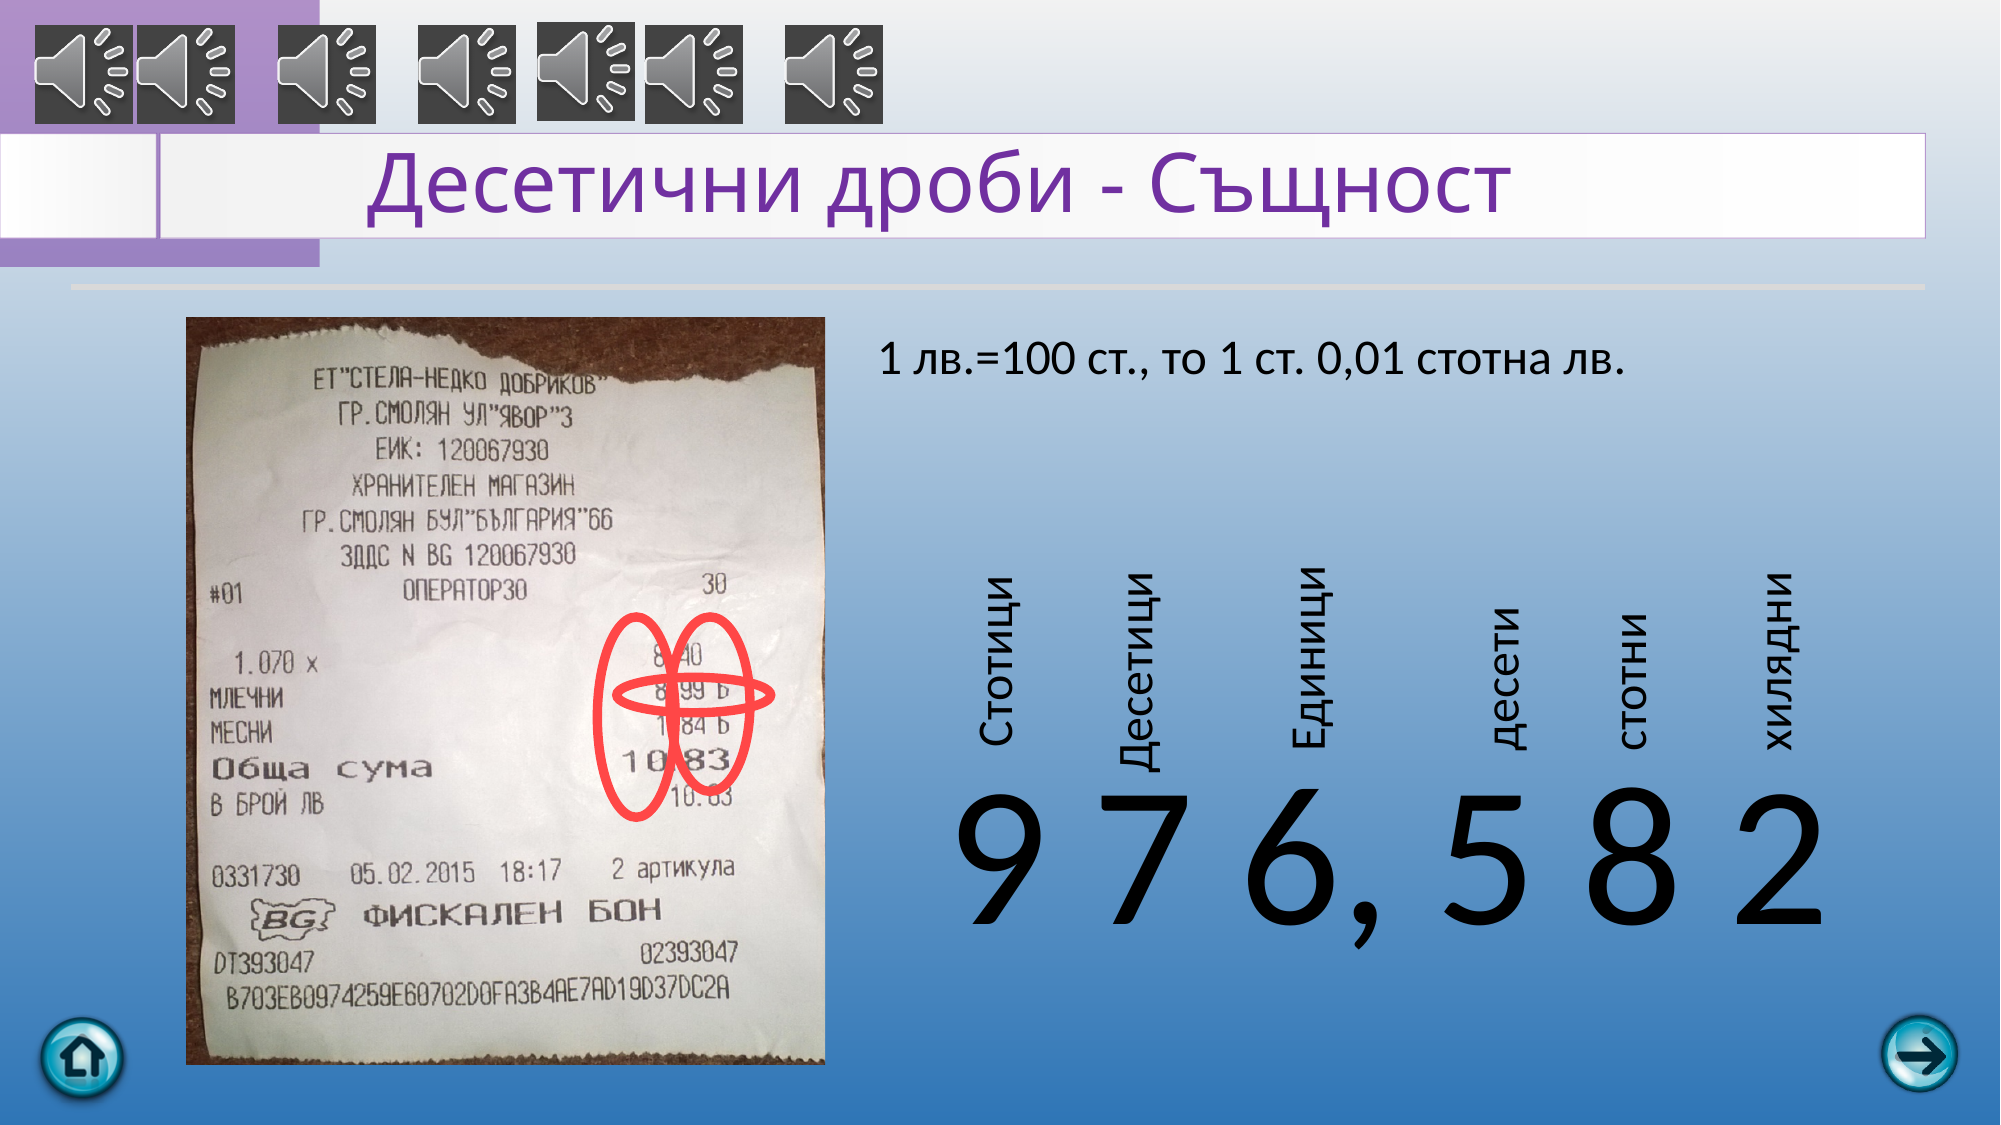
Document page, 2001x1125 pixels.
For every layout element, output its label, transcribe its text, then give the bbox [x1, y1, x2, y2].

text_box хилядни [1734, 552, 1809, 767]
picture [536, 21, 637, 122]
text_box Десетици [1094, 552, 1170, 789]
picture [1875, 1007, 1964, 1097]
text_box Единици [1267, 538, 1343, 767]
picture [643, 24, 744, 125]
picture [131, 317, 880, 1065]
picture [136, 24, 237, 125]
text_box десети [1461, 587, 1536, 717]
title Десетични дроби - Същност [352, 133, 1926, 239]
picture [276, 24, 377, 125]
picture [34, 1013, 130, 1103]
picture [417, 24, 518, 125]
text_box 9 7 6, 5 8 2 [931, 717, 1920, 972]
picture [34, 24, 135, 125]
text_box Стотици [954, 552, 1030, 717]
text_box стотни [1588, 587, 1664, 767]
picture [783, 24, 884, 125]
text_box 1 лв.=100 ст., то 1 ст. 0,01 стотна лв. [862, 317, 1641, 392]
